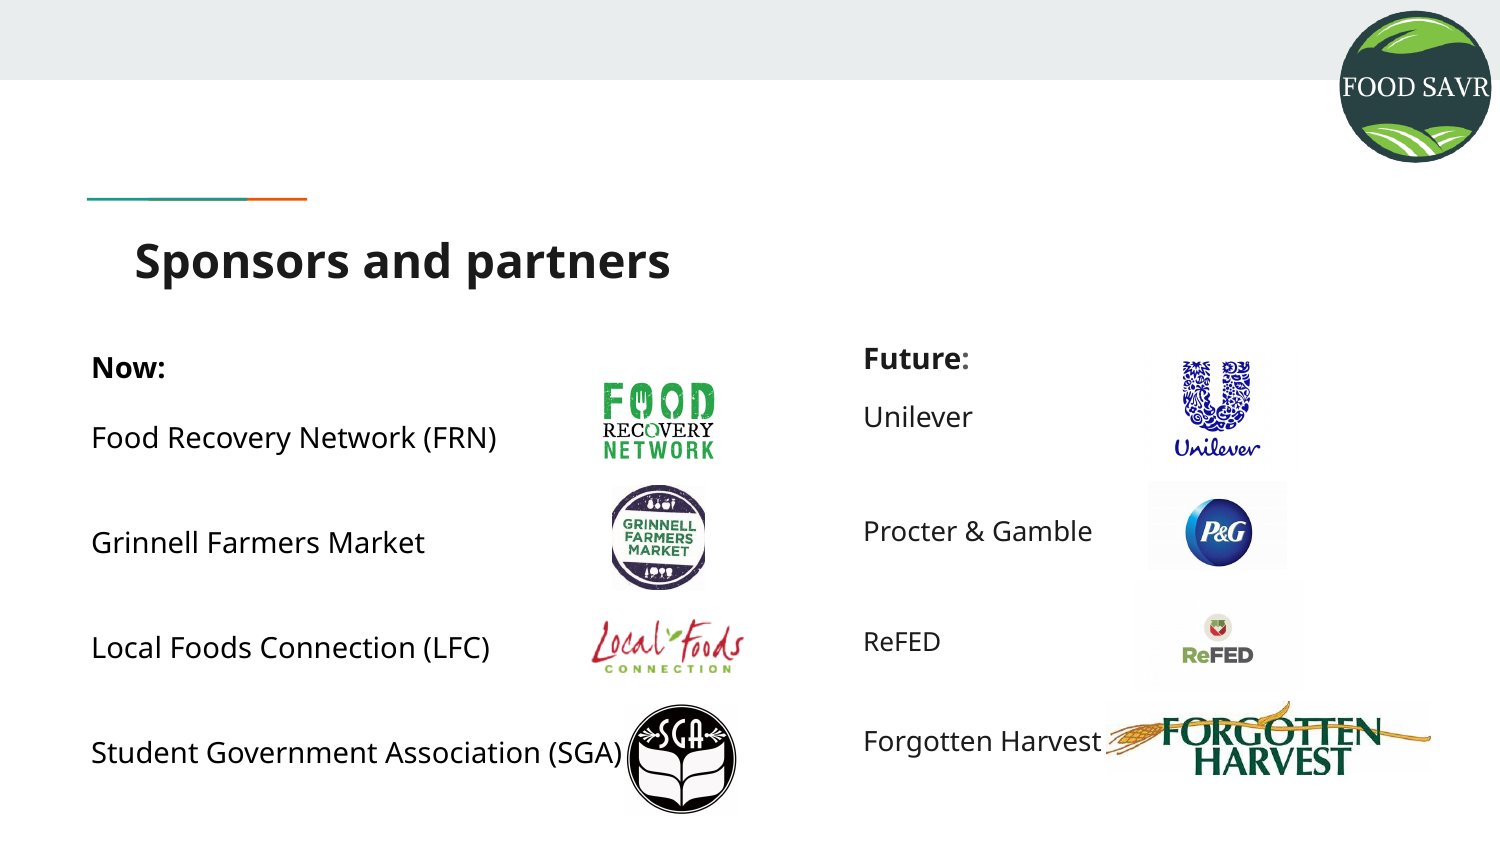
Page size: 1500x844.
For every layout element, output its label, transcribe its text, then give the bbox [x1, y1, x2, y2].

picture [624, 703, 738, 817]
picture [1106, 701, 1431, 775]
picture [611, 485, 705, 590]
picture [583, 610, 751, 684]
picture [1132, 344, 1303, 473]
picture [597, 376, 720, 465]
list Future: Unilever Procter & Gamble ReFED Forgotten Harvest [848, 327, 1409, 775]
text_box Now: Food Recovery Network (FRN) Grinnell Farmers Market Local Foods Connection (LFC) Student Government Association (SGA) [76, 334, 750, 844]
picture [1330, 0, 1500, 173]
title Sponsors and partners [119, 216, 1381, 305]
picture [1132, 578, 1303, 693]
picture [1147, 481, 1288, 570]
